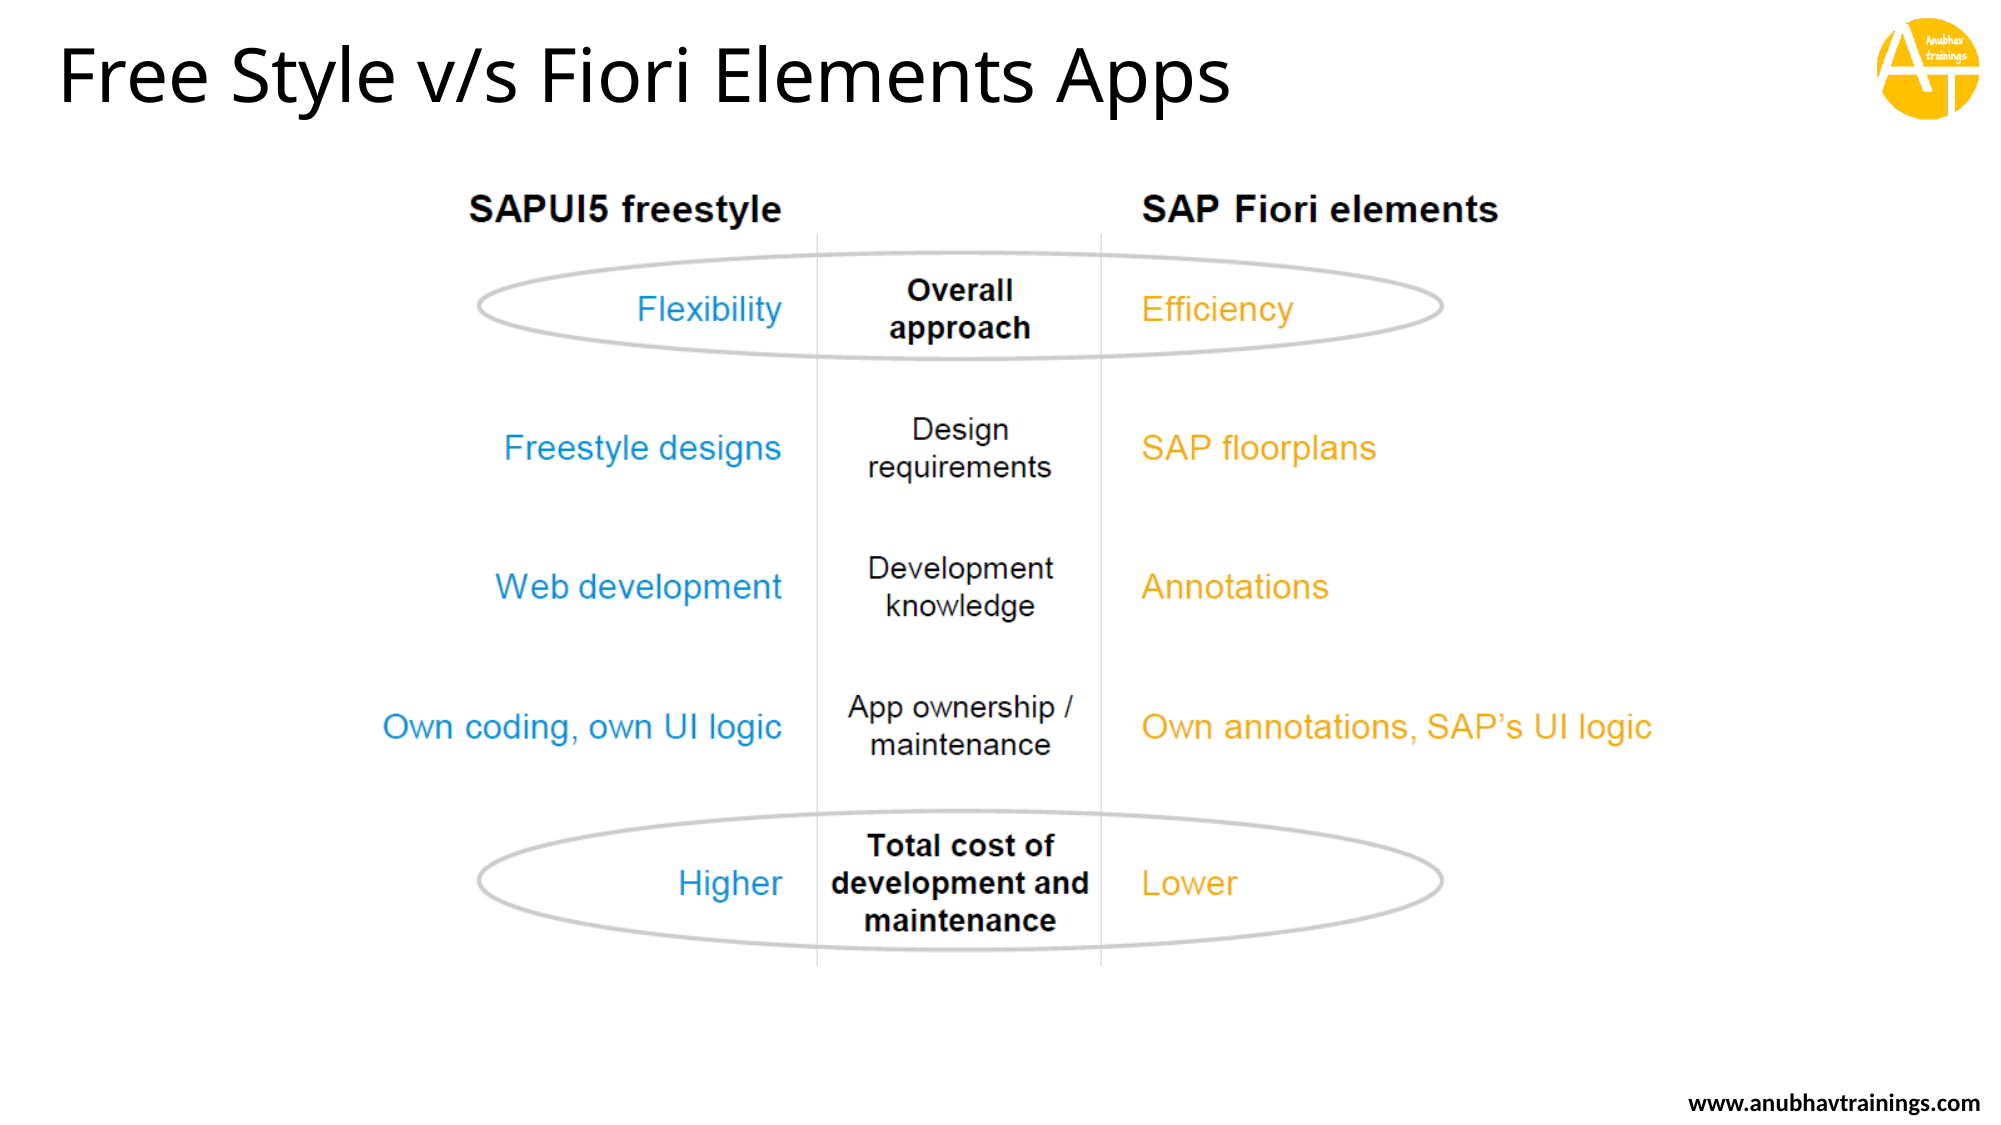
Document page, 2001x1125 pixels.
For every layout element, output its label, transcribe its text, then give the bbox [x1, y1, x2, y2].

text_box Free Style v/s Fiori Elements Apps [42, 30, 1484, 128]
footer www.anubhavtrainings.com [1669, 1089, 2000, 1114]
picture [285, 146, 1715, 979]
picture [1866, 11, 1985, 128]
